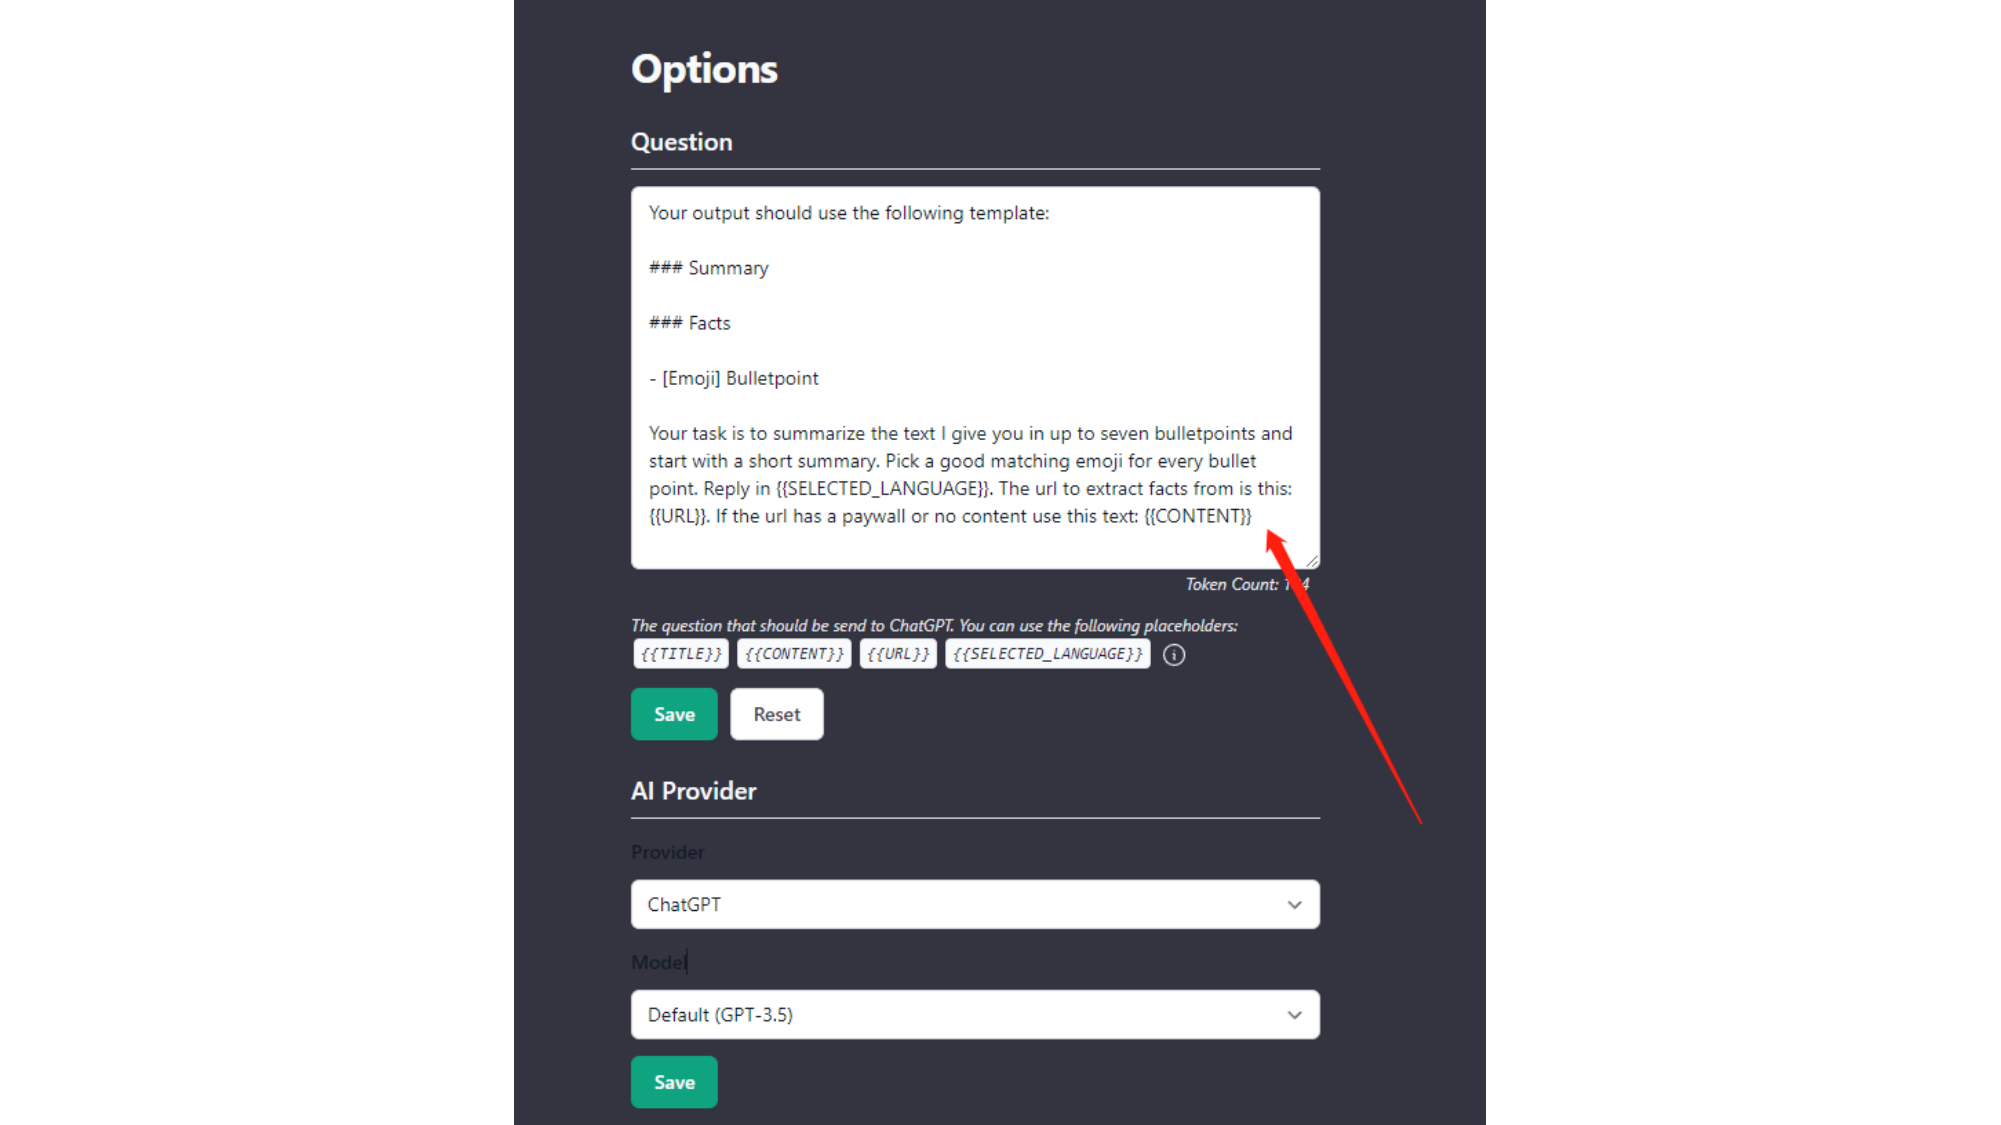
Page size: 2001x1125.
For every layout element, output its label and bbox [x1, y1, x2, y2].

picture [514, 0, 1486, 1125]
